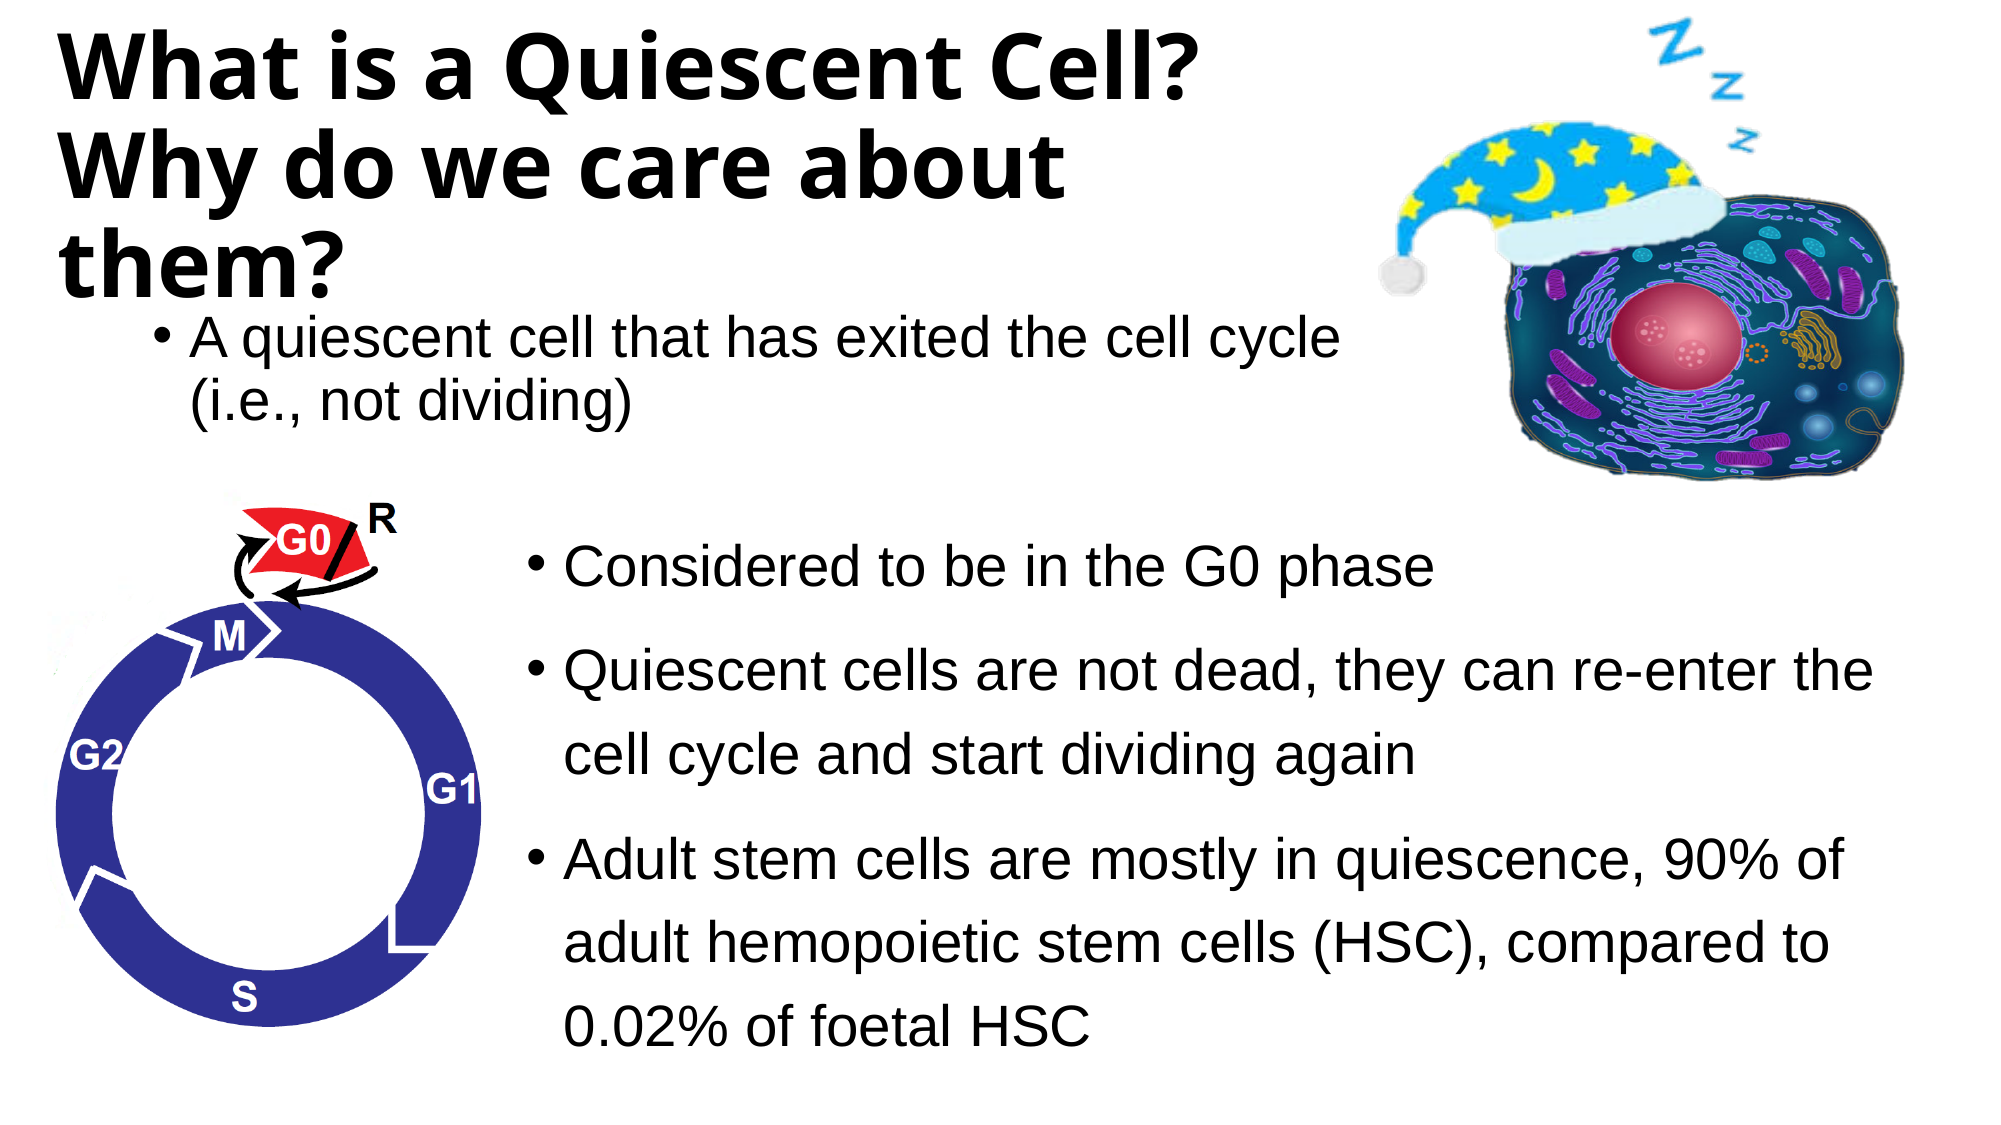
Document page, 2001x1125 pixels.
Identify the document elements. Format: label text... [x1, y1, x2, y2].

text_box Considered to be in the G0 phase Quiescent cells are not dead, they can re-enter the cell cycle and start dividing again Adult stem cells are mostly in quiescence, 90% of adult hemopoietic stem cells (HSC), compared to 0.02% of foetal HSC [511, 506, 1970, 1096]
picture [42, 489, 489, 1041]
title What is a Quiescent Cell? Why do we care about them? [42, 59, 1286, 278]
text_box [1344, 0, 1908, 486]
list A quiescent cell that has exited the cell cycle (i.e., not dividing) [137, 299, 1344, 470]
